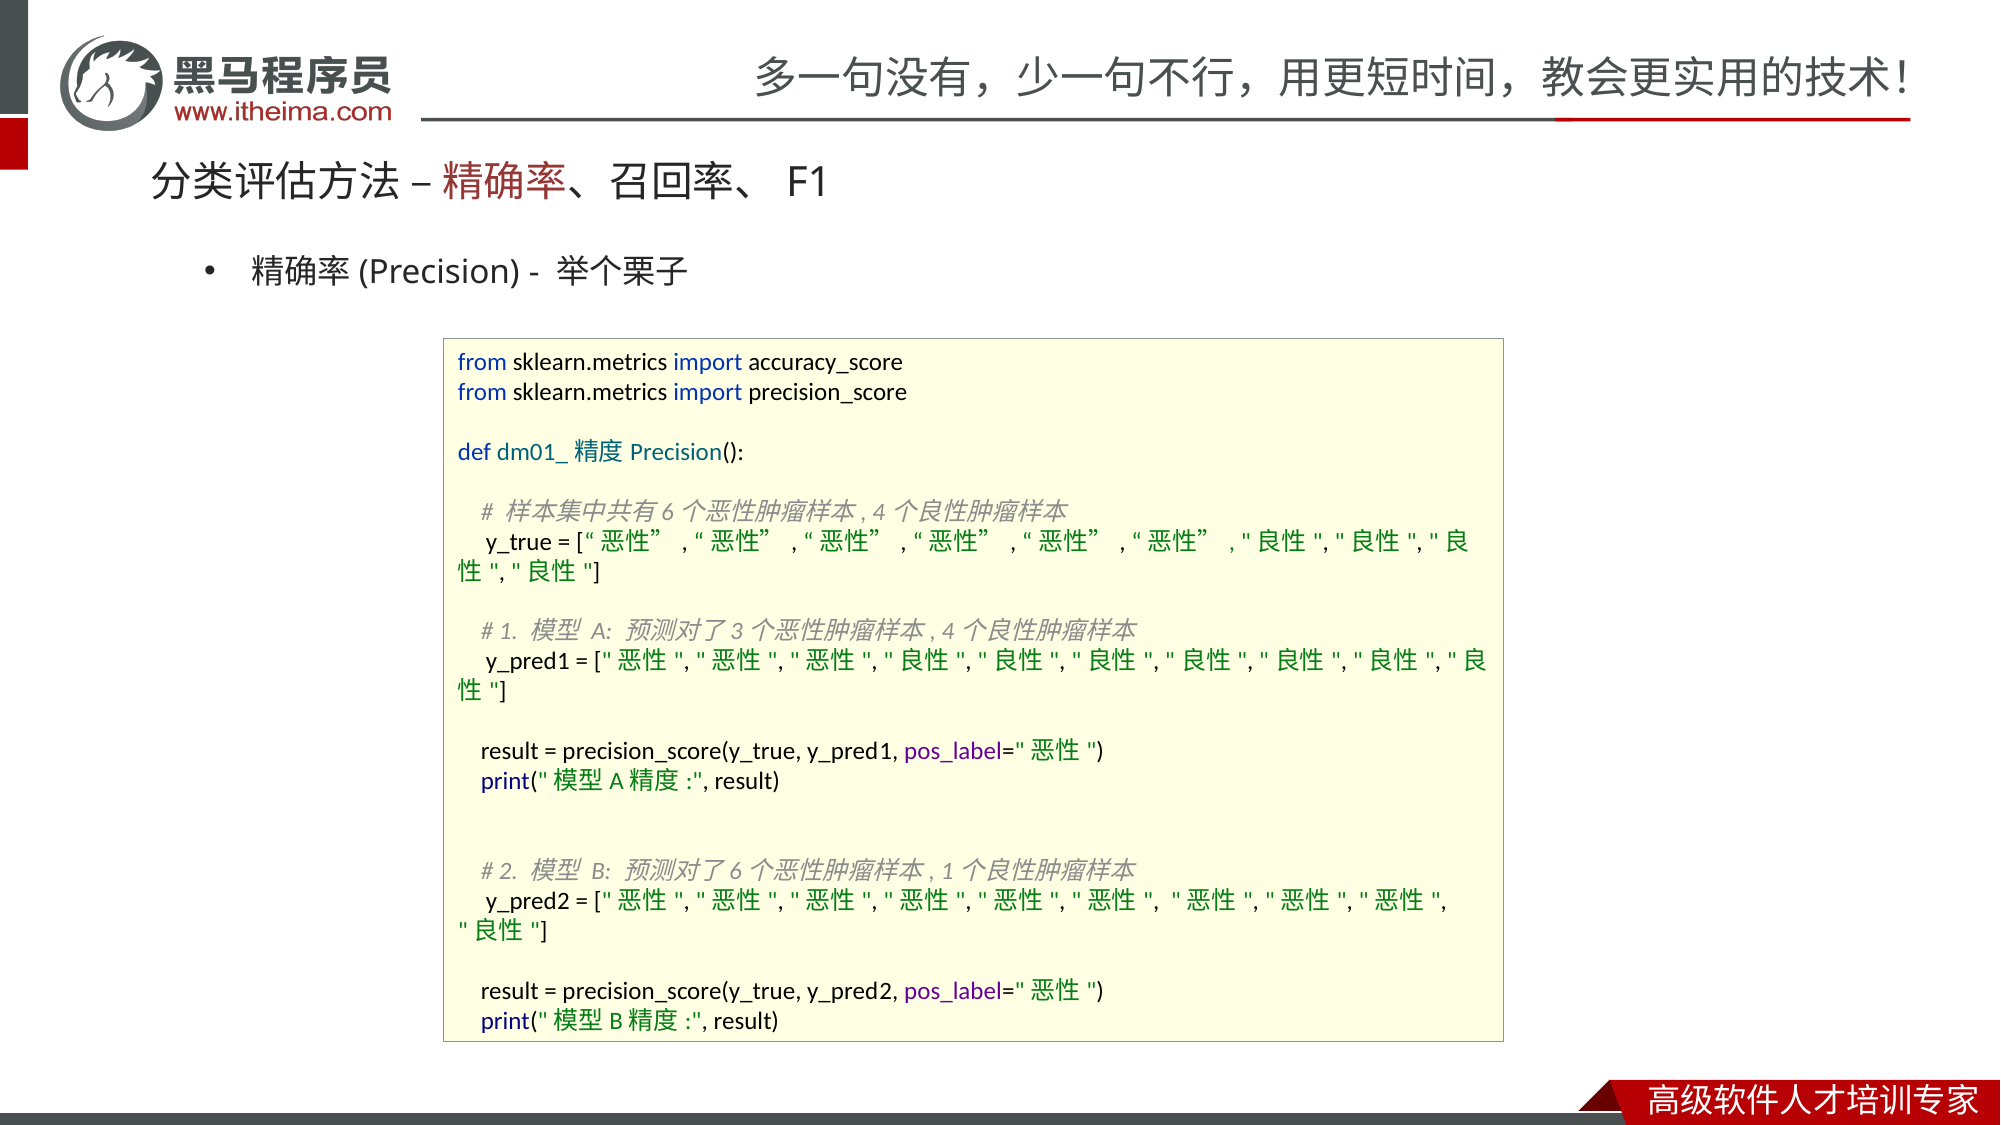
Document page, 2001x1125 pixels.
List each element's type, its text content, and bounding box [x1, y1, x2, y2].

text_box 精确率(Precision) - 举个栗子 [189, 222, 862, 305]
title 分类评估方法 – 精确率、召回率、F1 [116, 137, 1177, 223]
text_box from sklearn.metrics import accuracy_score from sklearn.metrics import precision_score def dm01_精度Precision(): # 样本集中共有6个恶性肿瘤样本, 4个良性肿瘤样本 y_true = [“恶性”, “恶性”, “恶性”, “恶性”, “恶性”, “恶性”, "良性", "良性", "良性", "良性"] # 1. 模型 A: 预测对了3个恶性肿瘤样本, 4个良性肿瘤样本 y_pred1 = ["恶性", "恶性", "恶性", "良性", "良性", "良性", "良性", "良性", "良性", "良性"] result = precision_score(y_true, y_pred1, pos_label="恶性") print("模型A精度:", result) # 2. 模型 B: 预测对了6个恶性肿瘤样本, 1个良性肿瘤样本 y_pred2 = ["恶性", "恶性", "恶性", "恶性", "恶性", "恶性", "恶性", "恶性", "恶性", "良性"] result = precision_score(y_true, y_pred2, pos_label="恶性") print("模型B精度:", result) [443, 338, 1503, 1042]
picture [14, 0, 453, 179]
